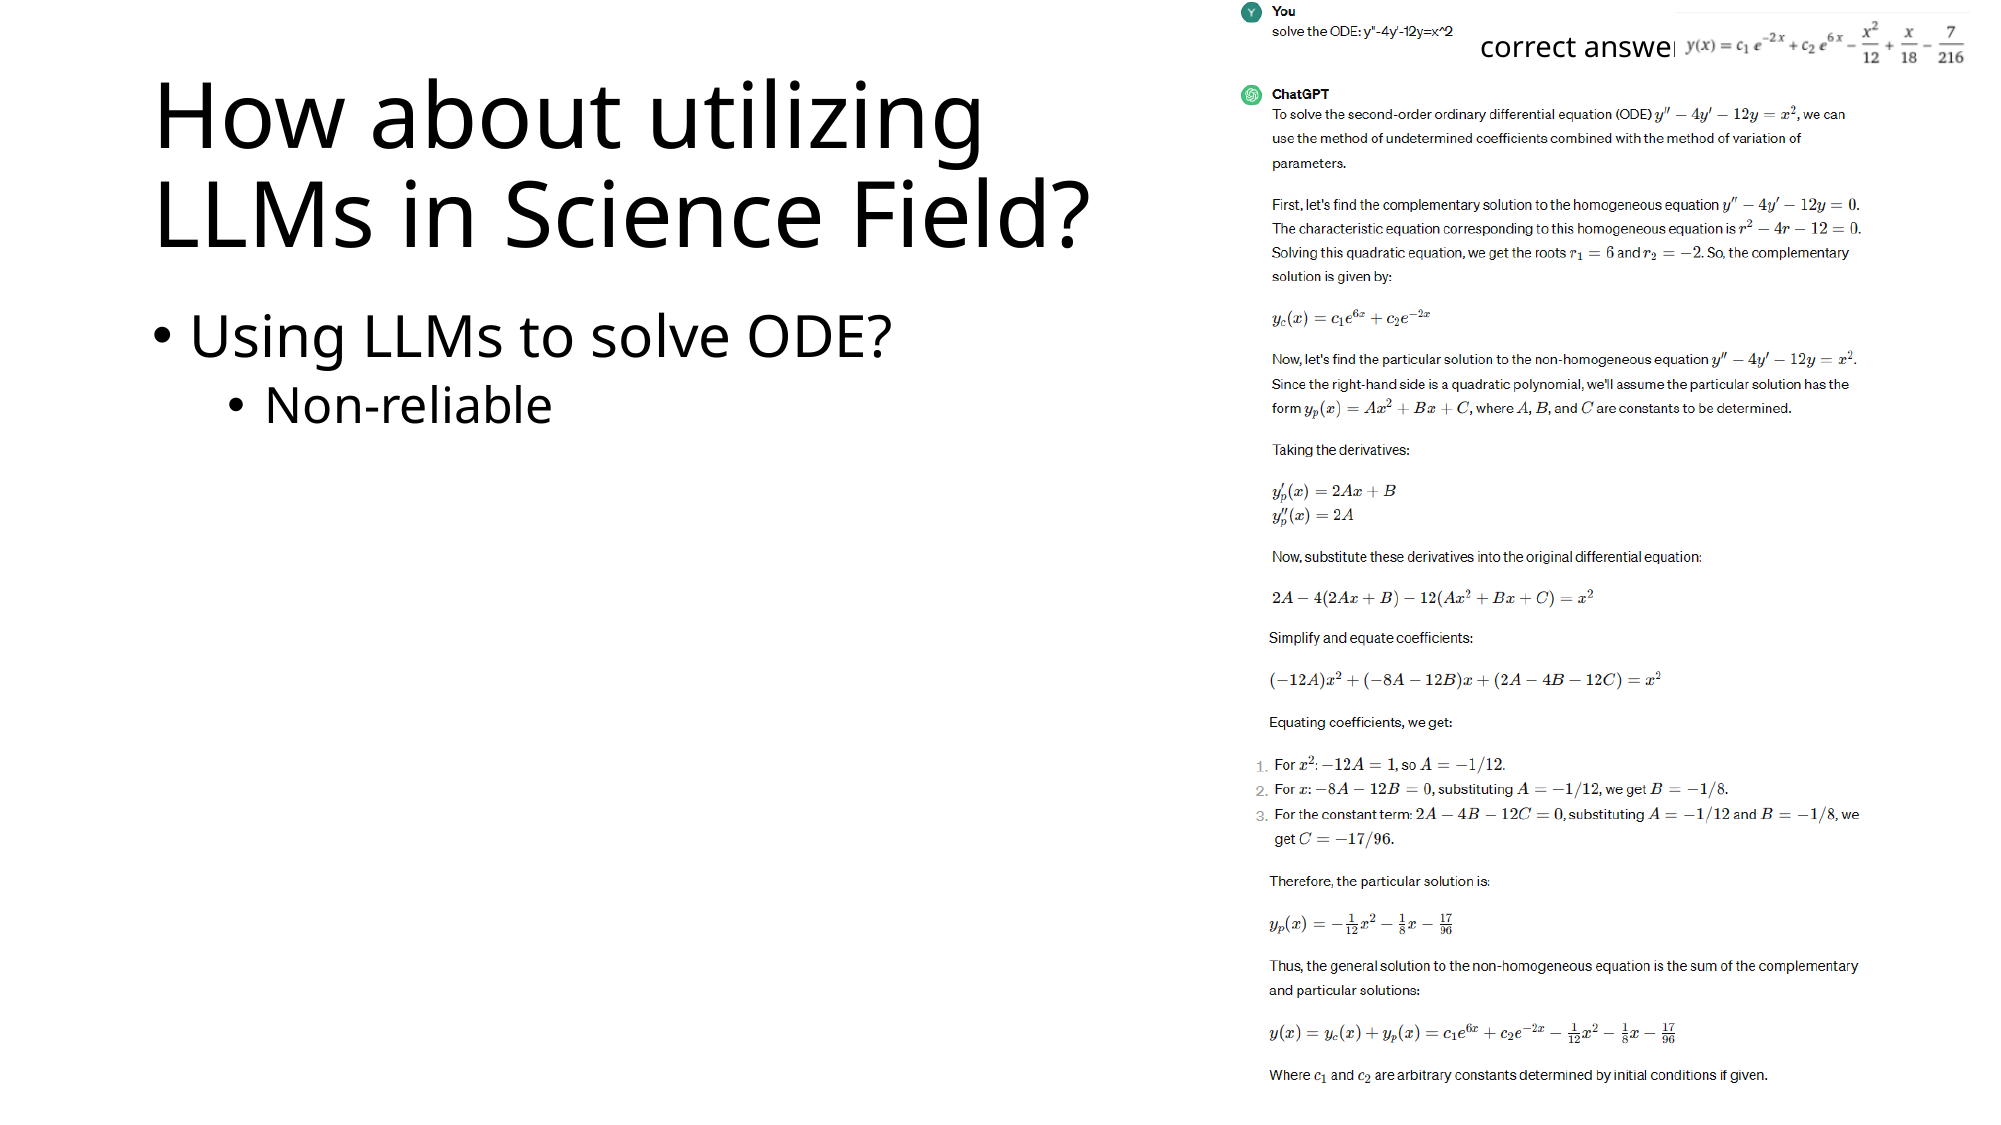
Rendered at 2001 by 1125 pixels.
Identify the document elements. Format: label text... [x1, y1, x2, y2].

picture [1235, 0, 1970, 609]
list Using LLMs to solve ODE? Non-reliable [137, 299, 1863, 1014]
picture [1254, 630, 1863, 1086]
title How about utilizing LLMs in Science Field? [137, 59, 1180, 278]
